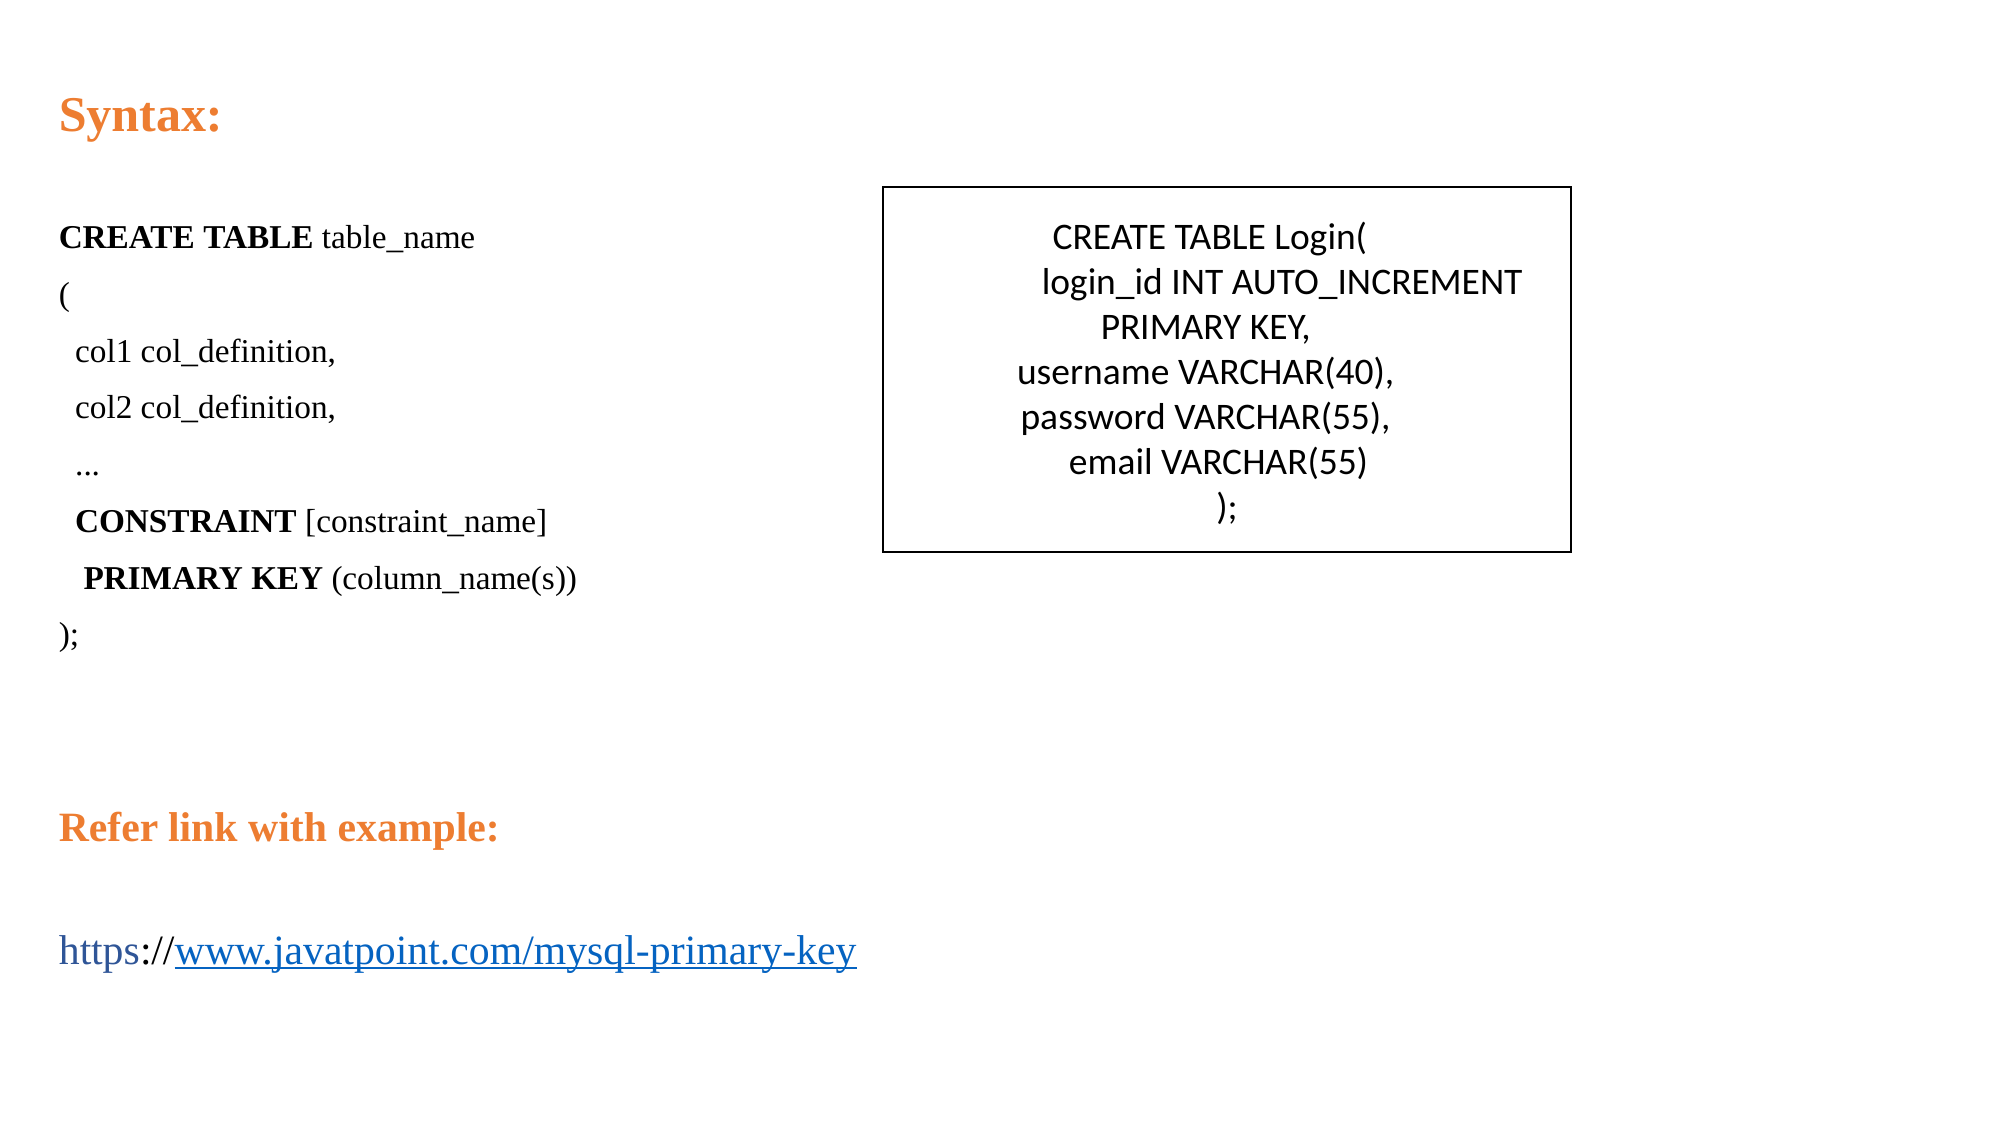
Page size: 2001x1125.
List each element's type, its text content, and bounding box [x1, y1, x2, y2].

list Syntax: CREATE TABLE table_name ( col1 col_definition, col2 col_definition, ... CONSTRAINT [constraint_name] PRIMARY KEY (column_name(s)) ); Refer link with example: https://www.javatpoint.com/mysql-primary-key [43, 81, 1953, 1073]
text_box CREATE TABLE Login( login_id INT AUTO_INCREMENT PRIMARY KEY, username VARCHAR(40), password VARCHAR(55), email VARCHAR(55) ); [882, 186, 1572, 553]
